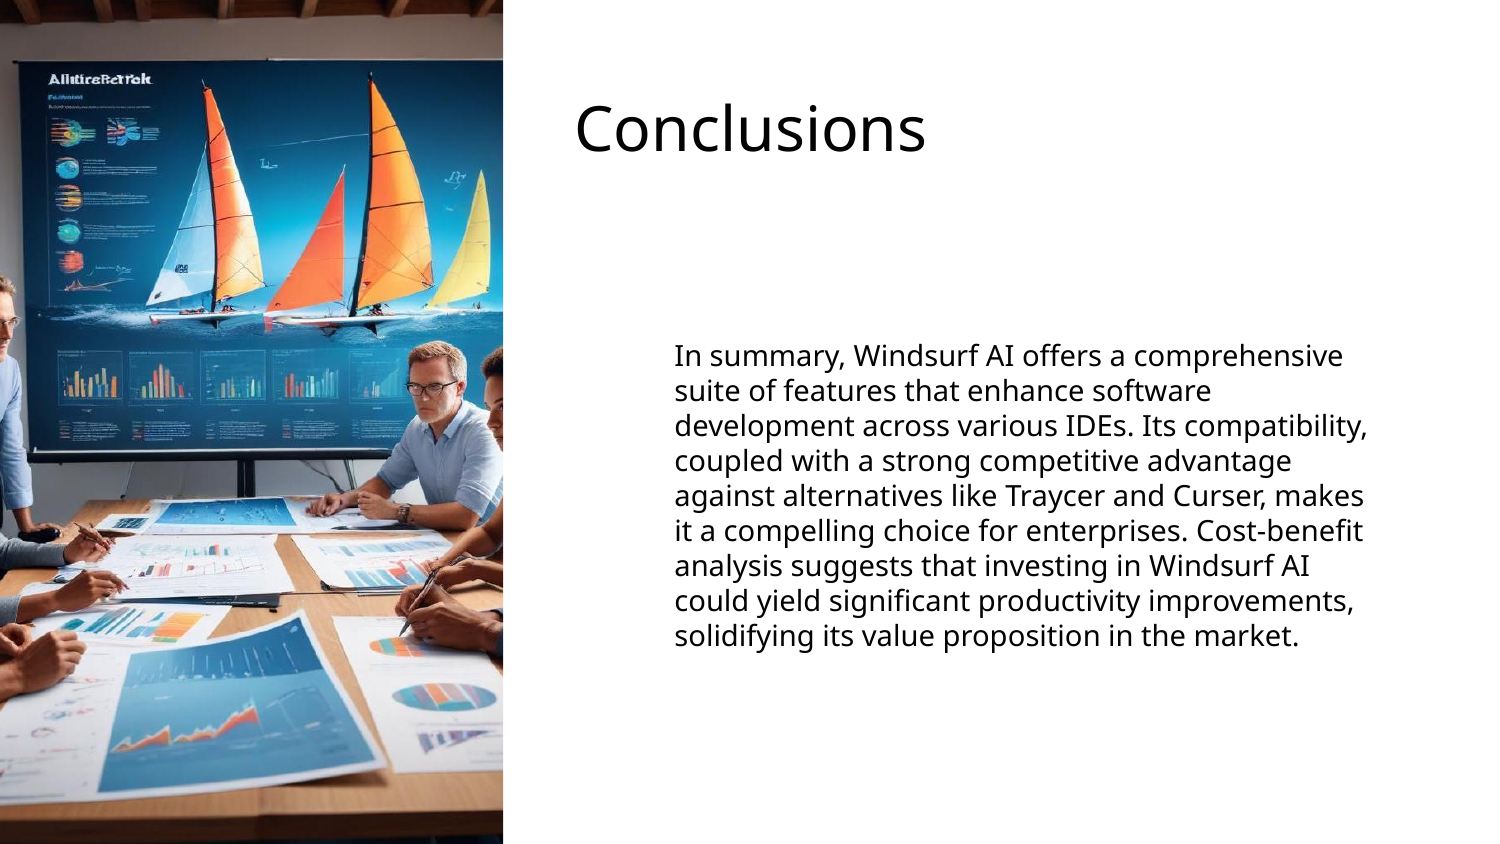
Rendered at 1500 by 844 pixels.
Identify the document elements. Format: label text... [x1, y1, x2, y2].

picture [0, 0, 504, 844]
list In summary, Windsurf AI offers a comprehensive suite of features that enhance software development across various IDEs. Its compatibility, coupled with a strong competitive advantage against alternatives like Traycer and Curser, makes it a compelling choice for enterprises. Cost-benefit analysis suggests that investing in Windsurf AI could yield significant productivity improvements, solidifying its value proposition in the market. [621, 321, 1386, 686]
title Conclusions [559, 73, 1324, 239]
